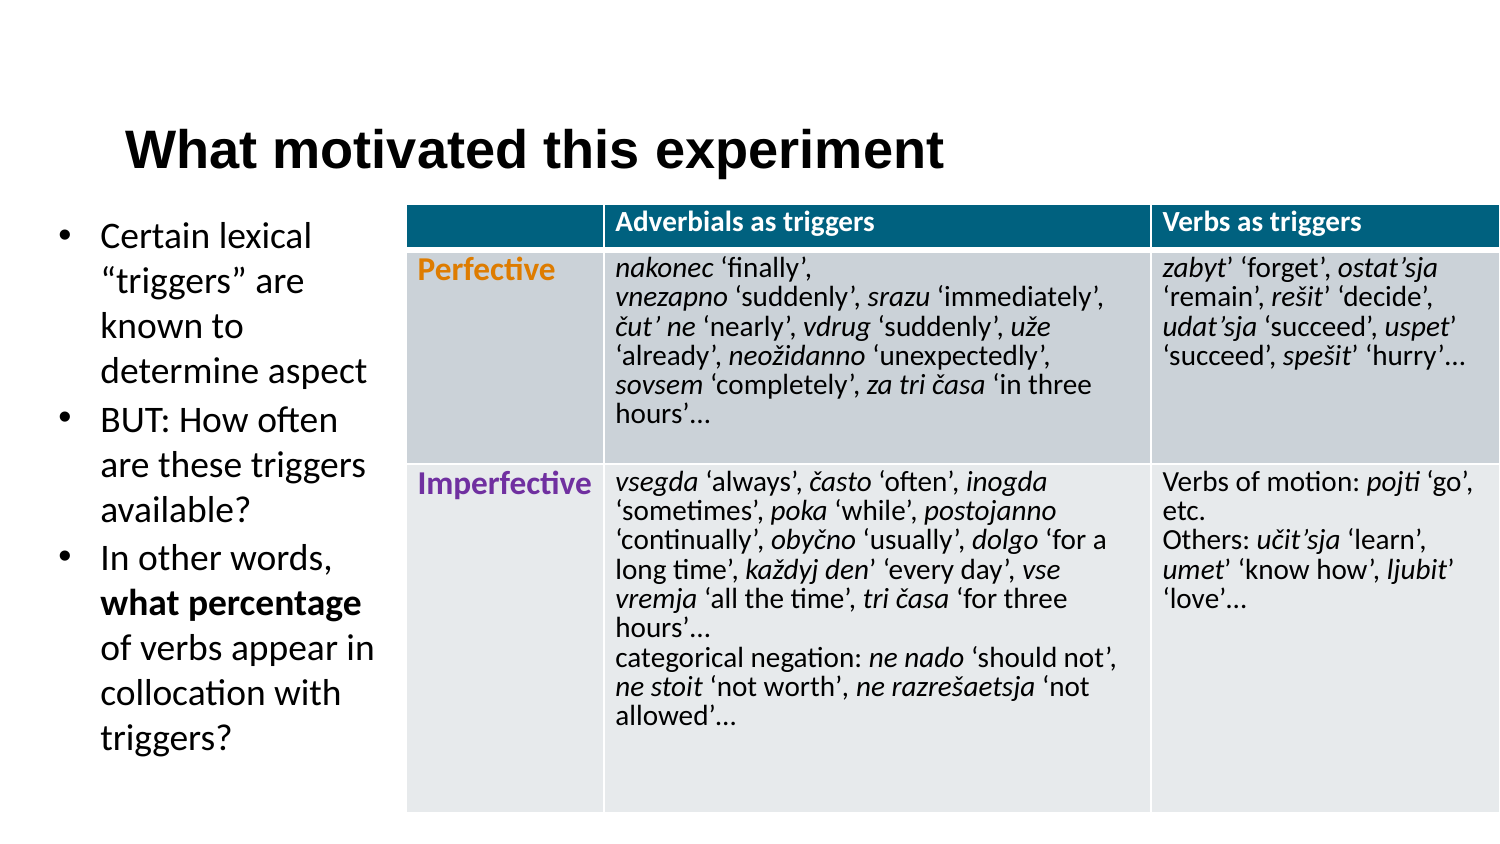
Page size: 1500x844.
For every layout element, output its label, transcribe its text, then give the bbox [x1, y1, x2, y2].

title What motivated this experiment [109, 36, 1403, 187]
table_header [407, 205, 603, 247]
table_header Verbs as triggers [1152, 205, 1499, 247]
table_cell nakonec ‘finally’, vnezapno ‘suddenly’, srazu ‘immediately’, čut’ ne ‘nearly’, vdrug ‘suddenly’, uže ‘already’, neožidanno ‘unexpectedly’, sovsem ‘completely’, za tri časa ‘in three hours’… [605, 253, 1150, 463]
table_cell Verbs of motion: pojti ‘go’, etc. Others: učit’sja ‘learn’, umet’ ‘know how’, ljubit’ ‘love’… [1152, 465, 1499, 812]
table_header Adverbials as triggers [605, 205, 1150, 247]
table_cell Imperfective [407, 465, 603, 812]
table_cell zabyt’ ‘forget’, ostat’sja ‘remain’, rešit’ ‘decide’, udat’sja ‘succeed’, uspet’ ‘succeed’, spešit’ ‘hurry’… [1152, 253, 1499, 463]
table_cell Perfective [407, 253, 603, 463]
table_cell vsegda ‘always’, často ‘often’, inogda ‘sometimes’, poka ‘while’, postojanno ‘continually’, obyčno ‘usually’, dolgo ‘for a long time’, každyj den’ ‘every day’, vse vremja ‘all the time’, tri časa ‘for three hours’… categorical negation: ne nado ‘should not’, ne stoit ‘not worth’, ne razrešaetsja ‘not allowed’… [605, 465, 1150, 812]
text_box Certain lexical “triggers” are known to determine aspect BUT: How often are these triggers available? In other words, what percentage of verbs appear in collocation with triggers? [43, 204, 407, 766]
